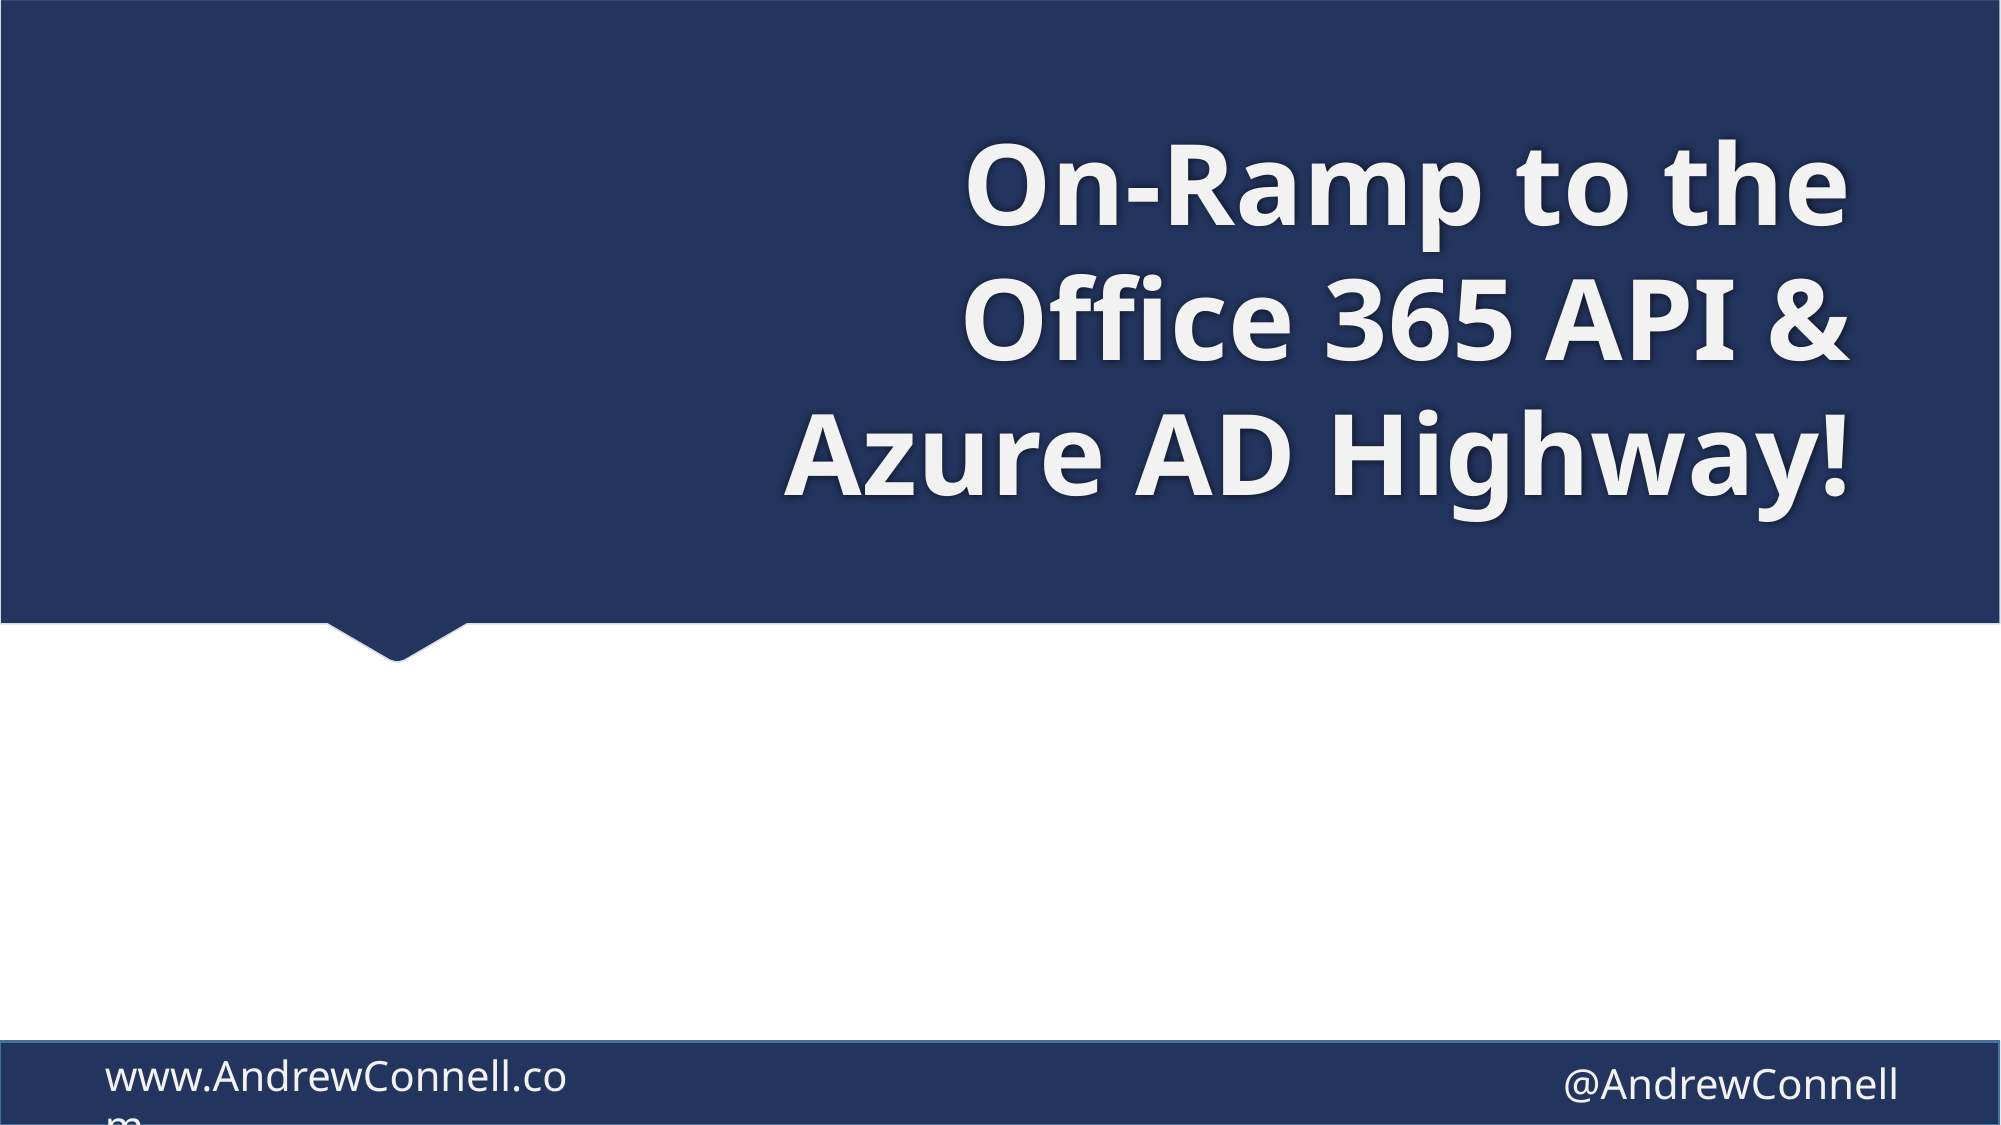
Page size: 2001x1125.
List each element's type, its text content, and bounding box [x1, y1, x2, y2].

title On-Ramp to the Office 365 API & Azure AD Highway! [132, 105, 1868, 593]
